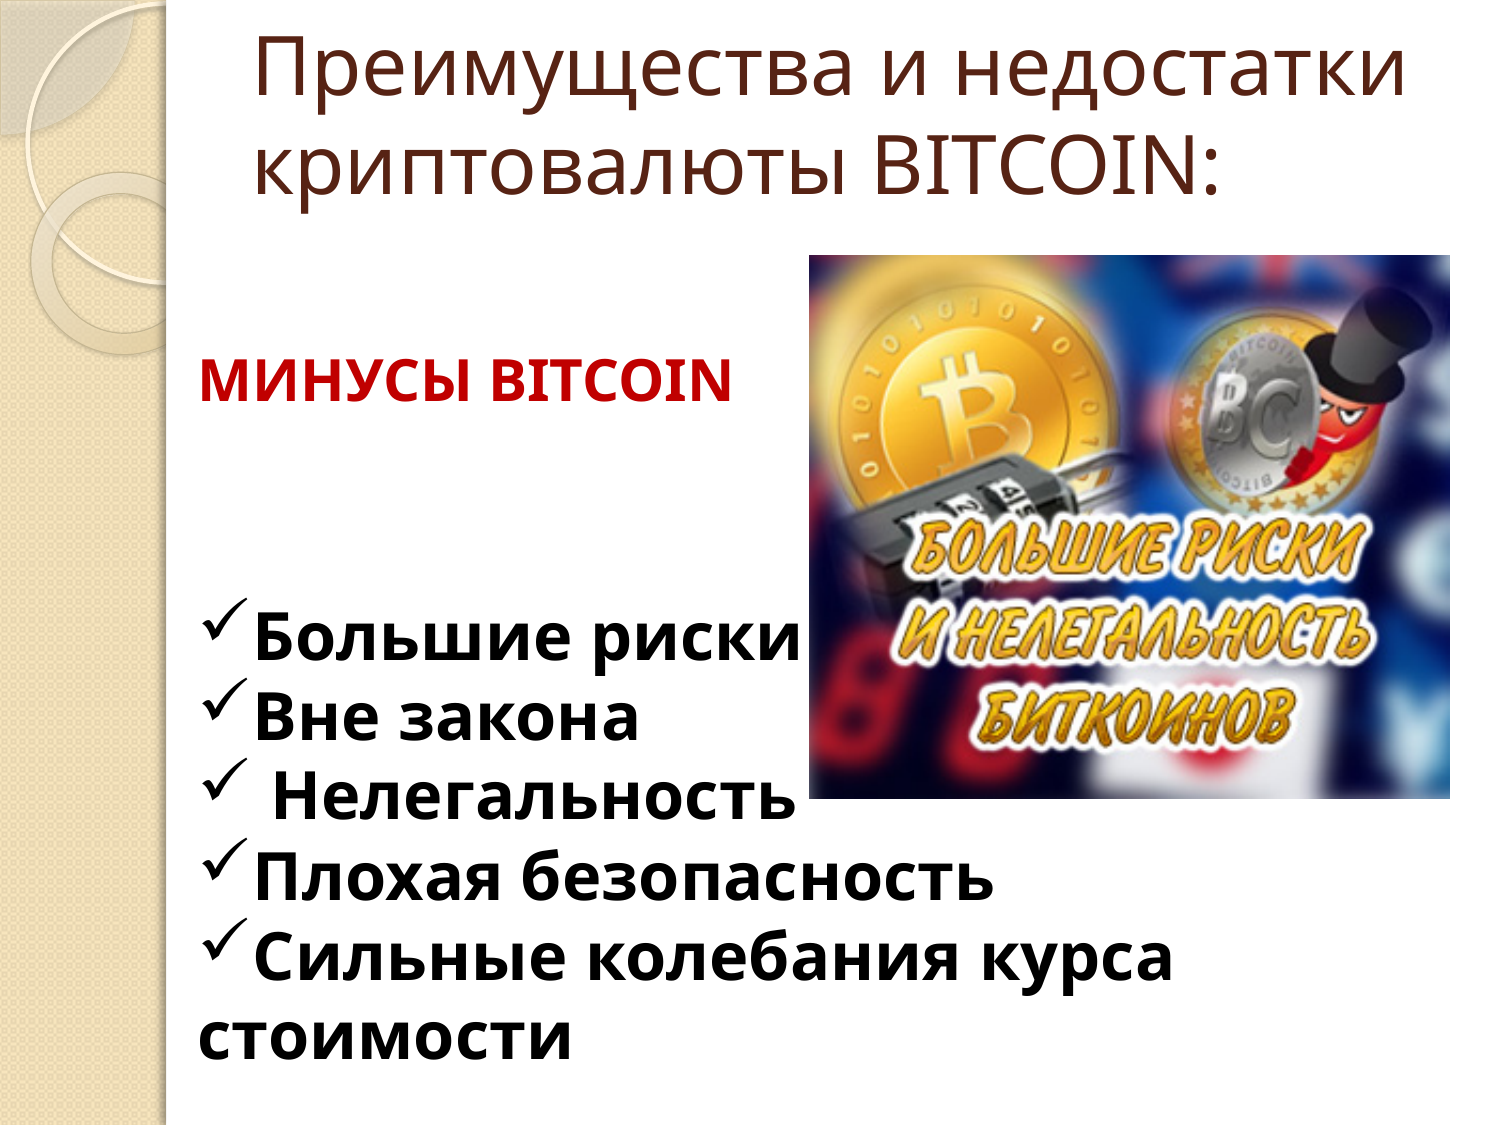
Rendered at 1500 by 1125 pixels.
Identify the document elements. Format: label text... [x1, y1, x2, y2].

text_box [0, 0, 1500, 75]
picture [808, 255, 1451, 799]
text_box МИНУСЫ BITCOIN Большие риски Вне закона Нелегальность Плохая безопасность Сильные колебания курса стоимости [182, 336, 1412, 1125]
title Преимущества и недостатки криптовалюты BITCOIN: [236, 75, 1436, 225]
